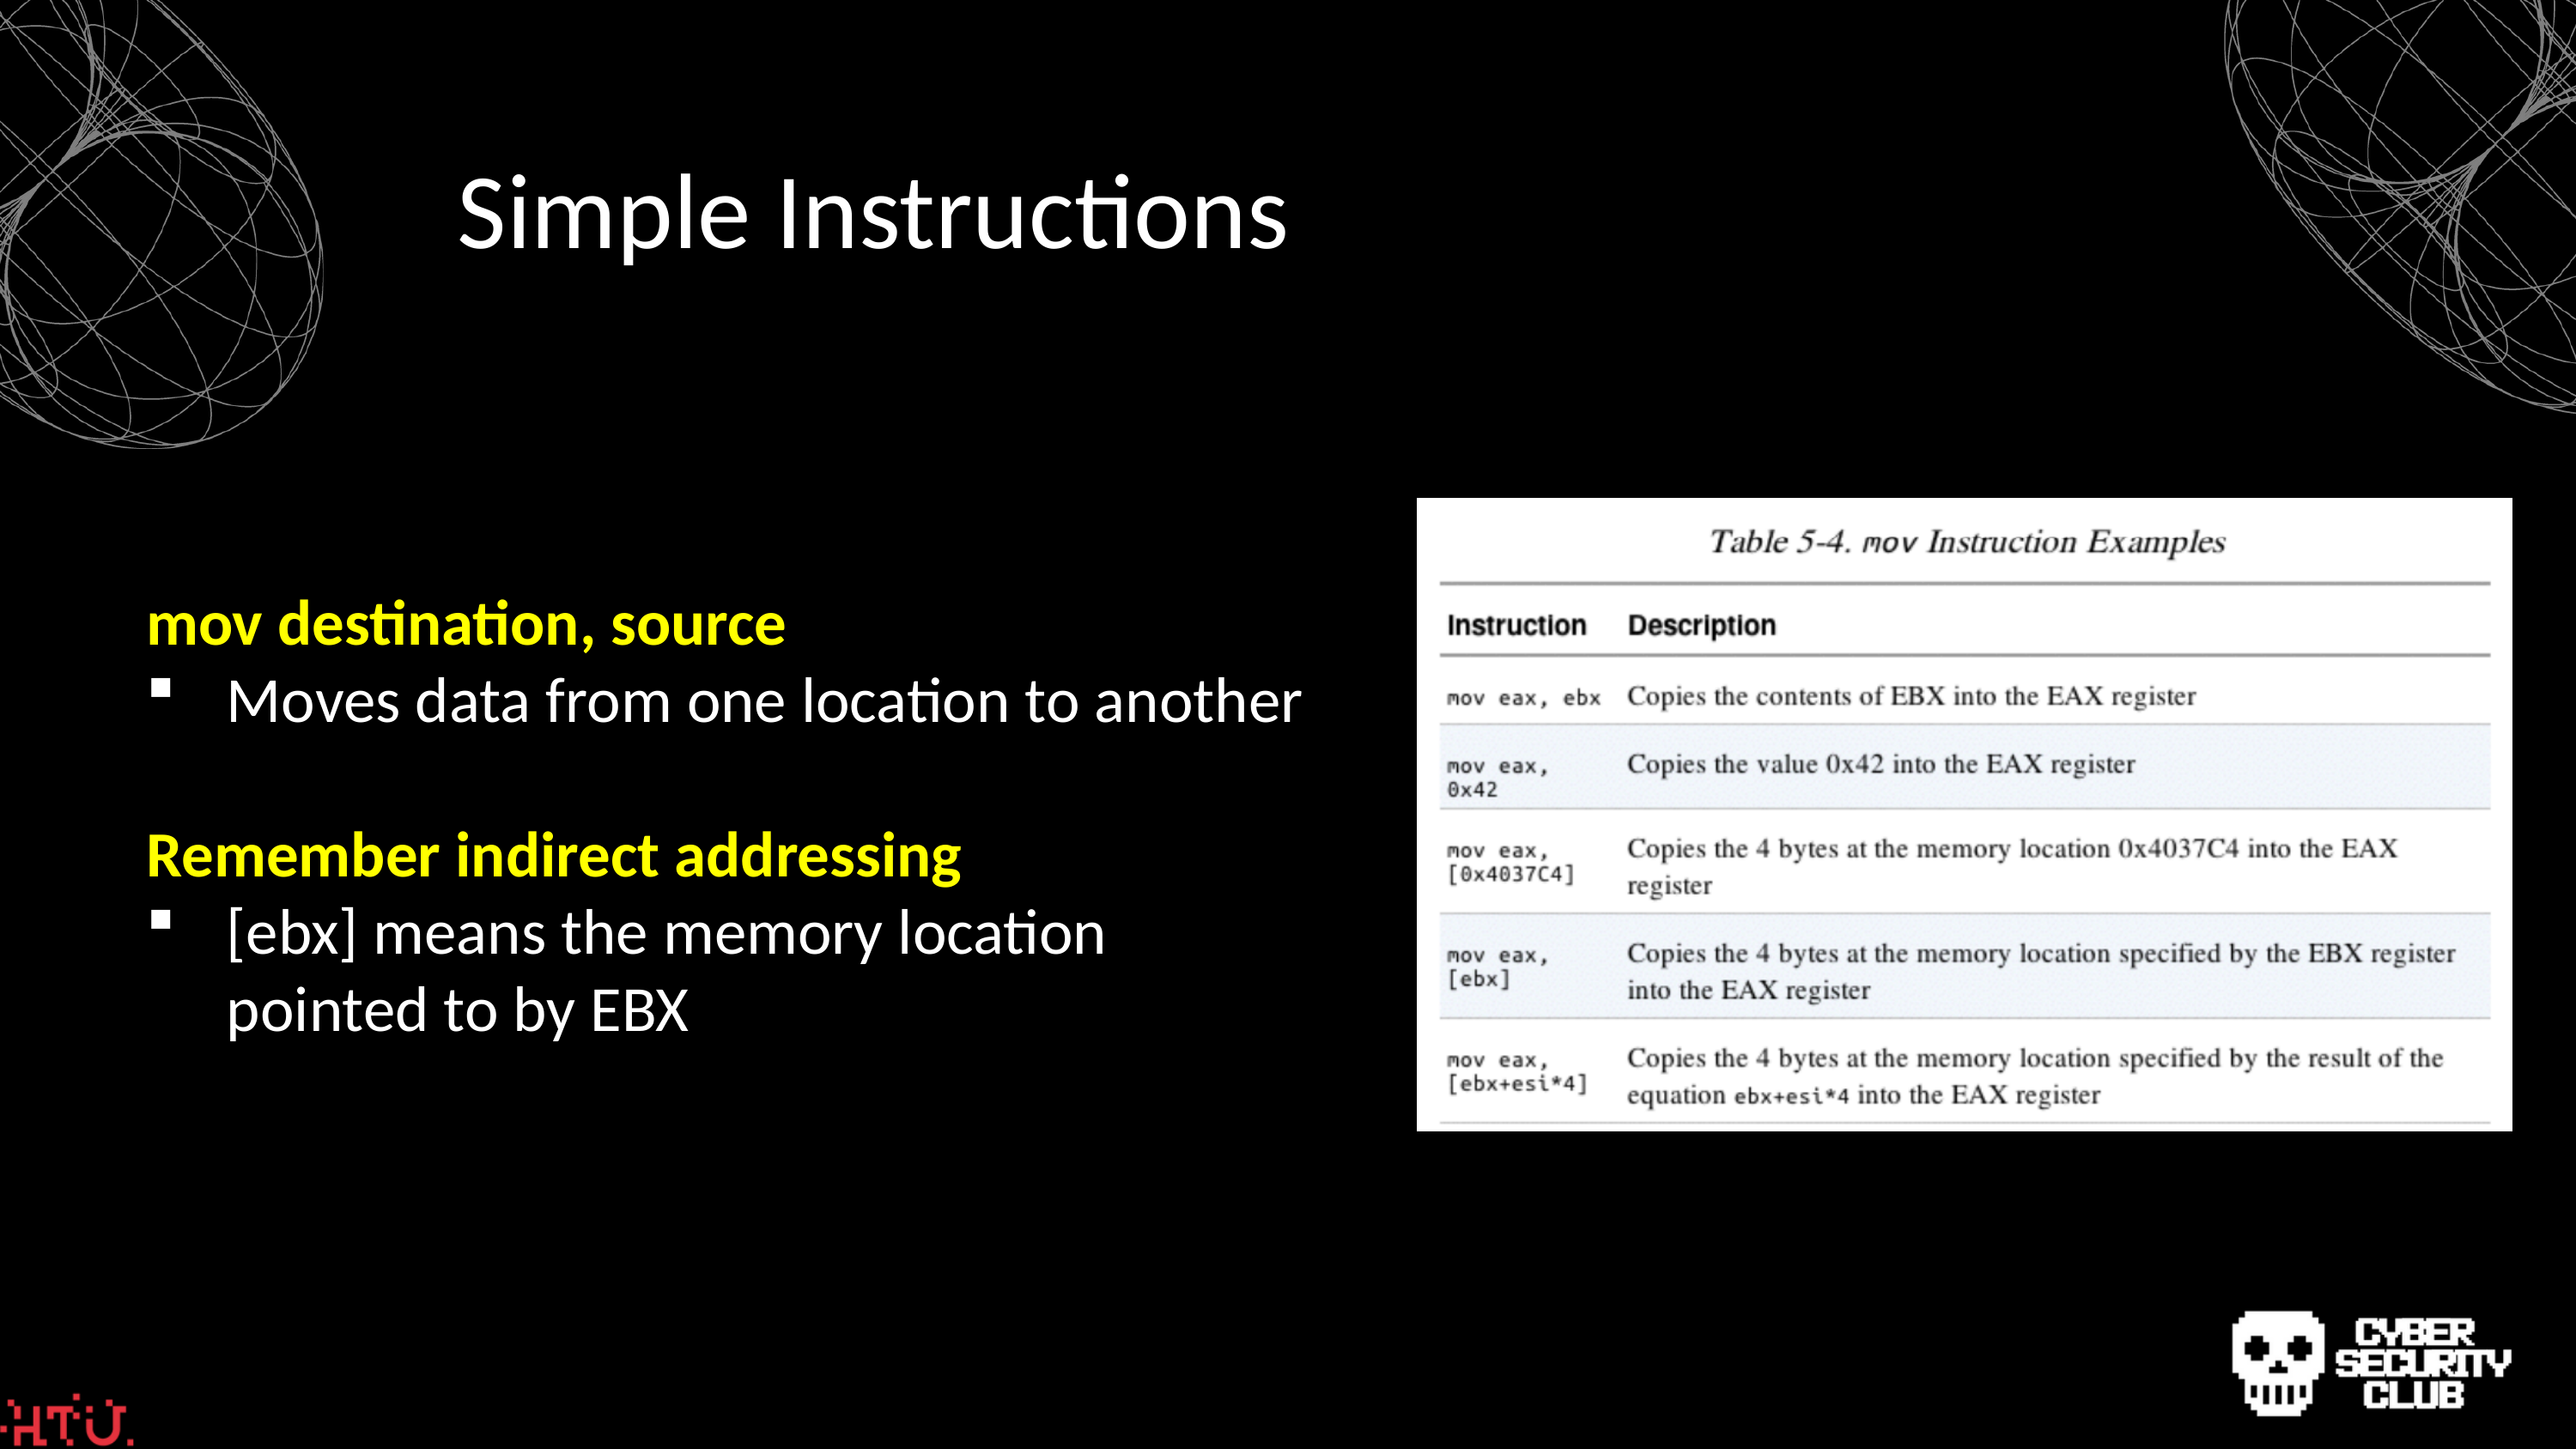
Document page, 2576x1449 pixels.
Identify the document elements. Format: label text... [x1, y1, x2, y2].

picture [1416, 497, 2512, 1131]
text_box [2224, 0, 2576, 415]
text_box [0, 1353, 134, 1449]
text_box Simple Instructions [445, 134, 2131, 276]
text_box [0, 0, 324, 449]
text_box [2224, 1303, 2516, 1421]
text_box mov destination, source Moves data from one location to another Remember indirect addressing [ebx] means the memory location pointed to by EBX [133, 573, 1336, 1051]
